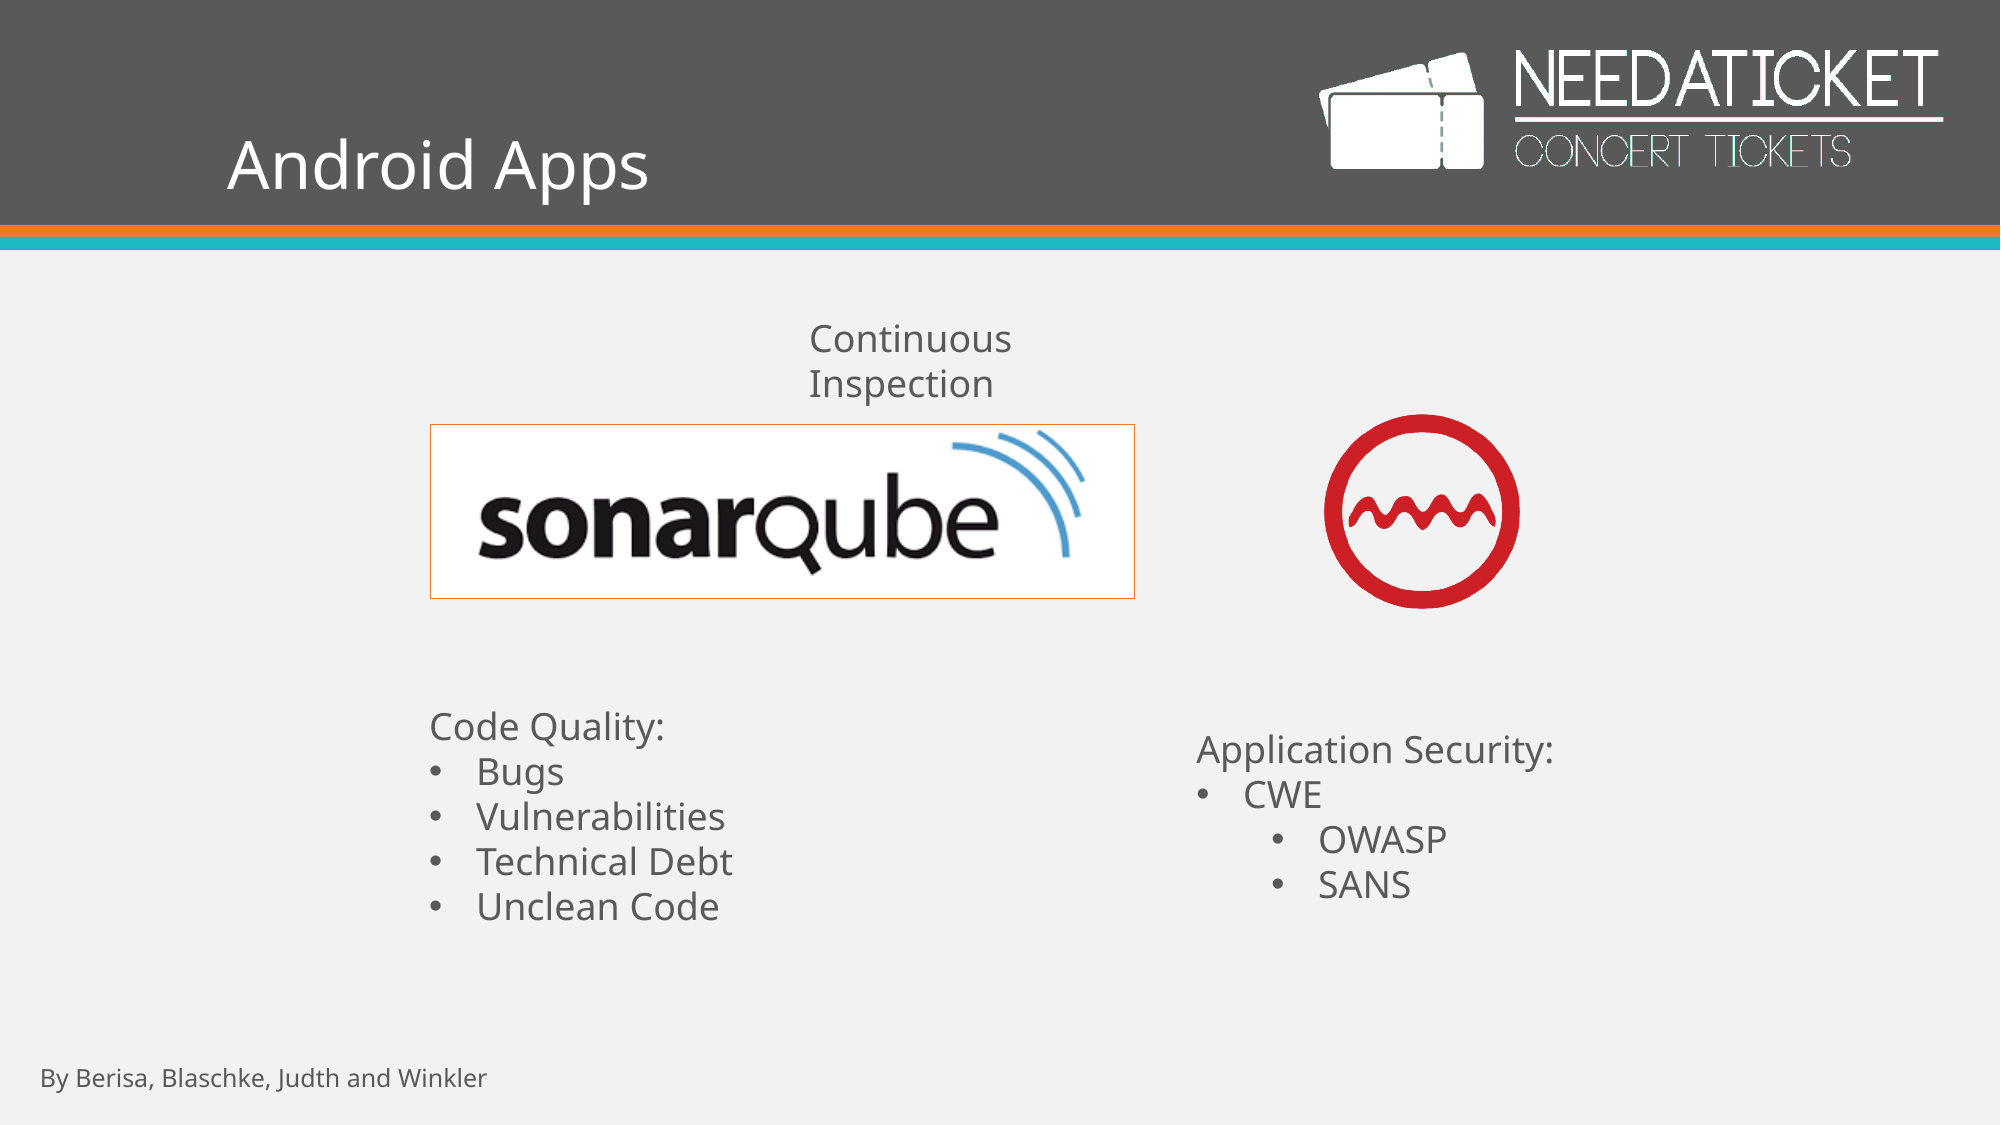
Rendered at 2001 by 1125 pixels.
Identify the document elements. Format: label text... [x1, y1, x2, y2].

title Android Apps [212, 41, 1788, 212]
picture [1252, 10, 2000, 214]
text_box Code Quality: Bugs Vulnerabilities Technical Debt Unclean Code [414, 696, 819, 936]
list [430, 424, 1135, 600]
text_box Application Security: CWE OWASP SANS [1181, 718, 1586, 914]
text_box Continuous Inspection [794, 307, 1206, 413]
picture [1324, 414, 1520, 609]
